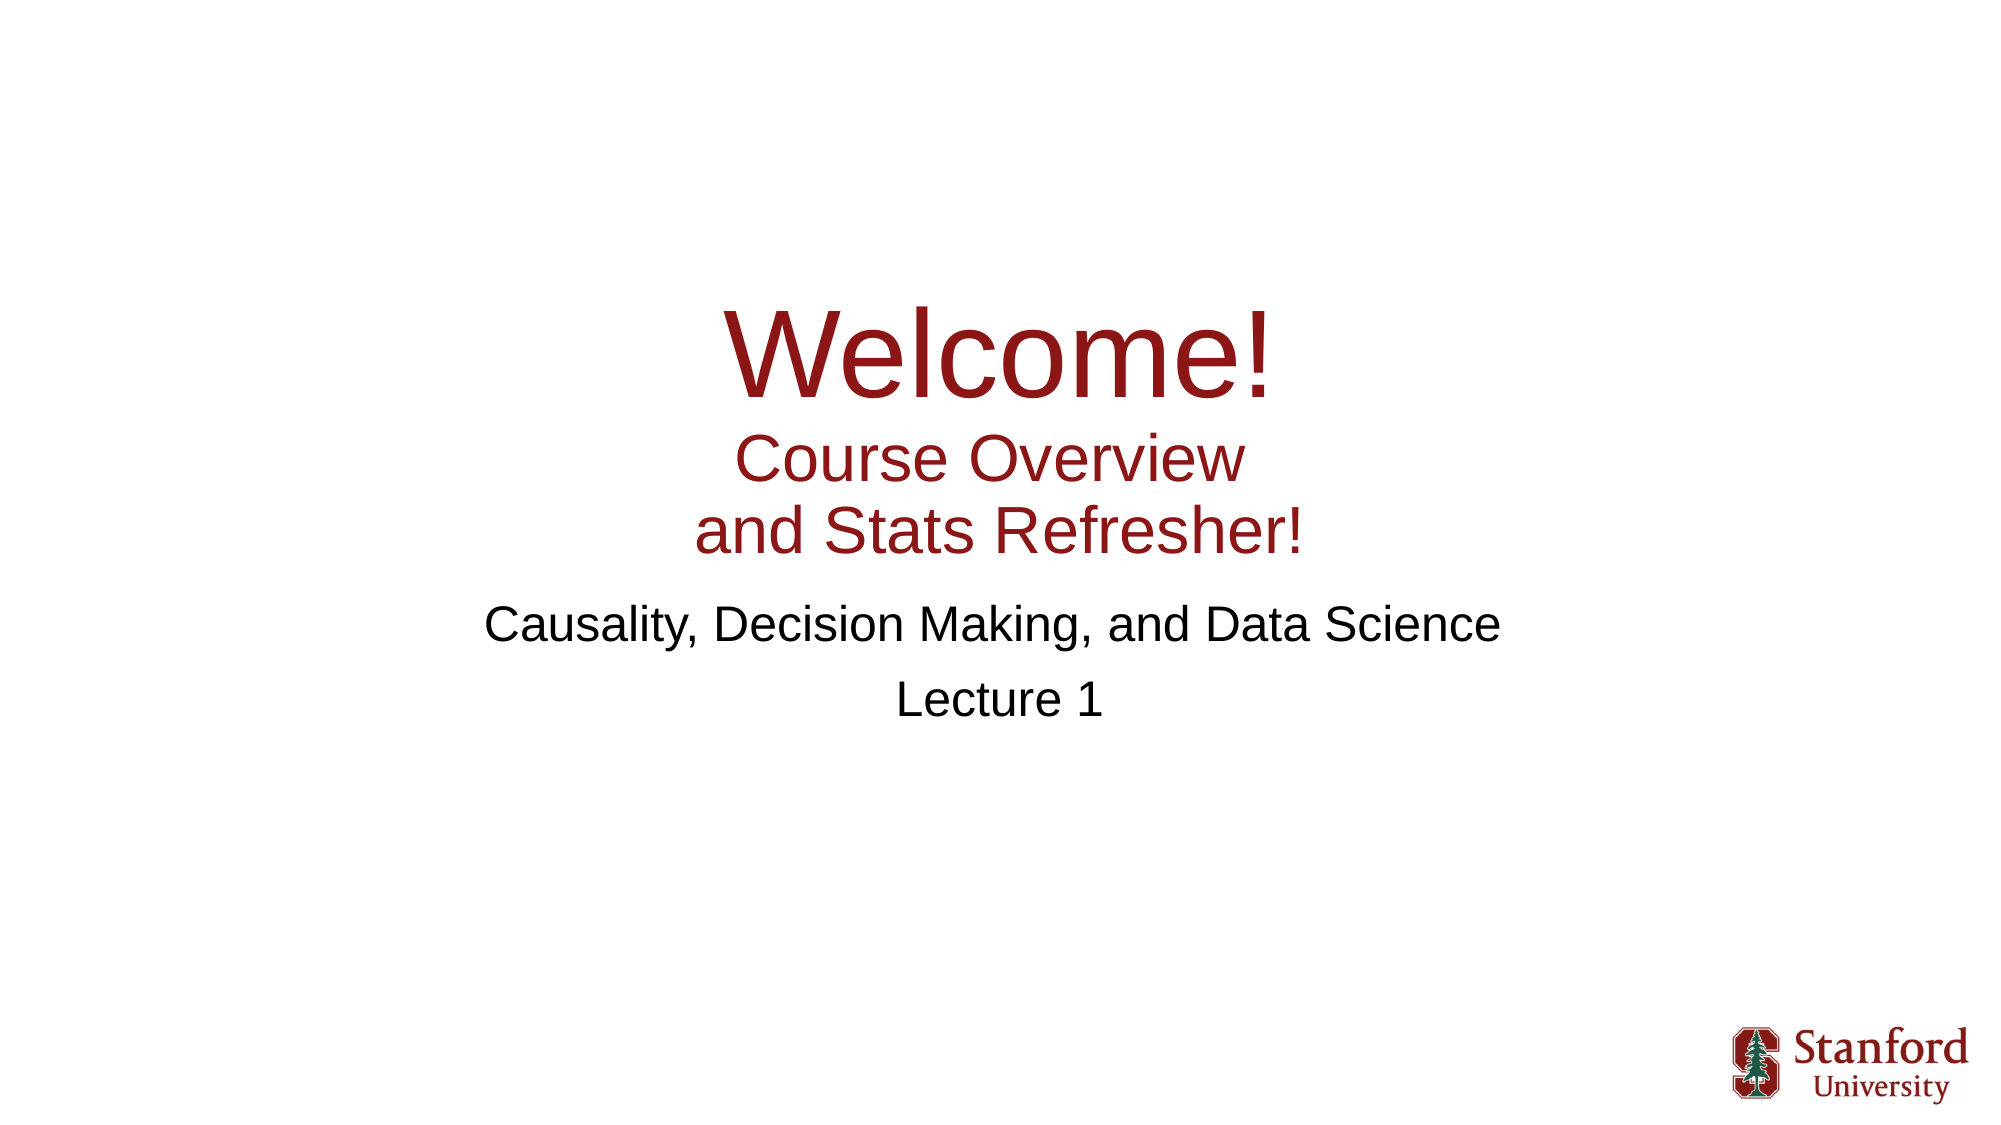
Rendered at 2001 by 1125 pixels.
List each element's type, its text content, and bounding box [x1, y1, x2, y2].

title Welcome! Course Overview and Stats Refresher! [249, 184, 1750, 576]
subtitle Causality, Decision Making, and Data Science Lecture 1 [249, 590, 1750, 863]
picture [1726, 1023, 1969, 1107]
